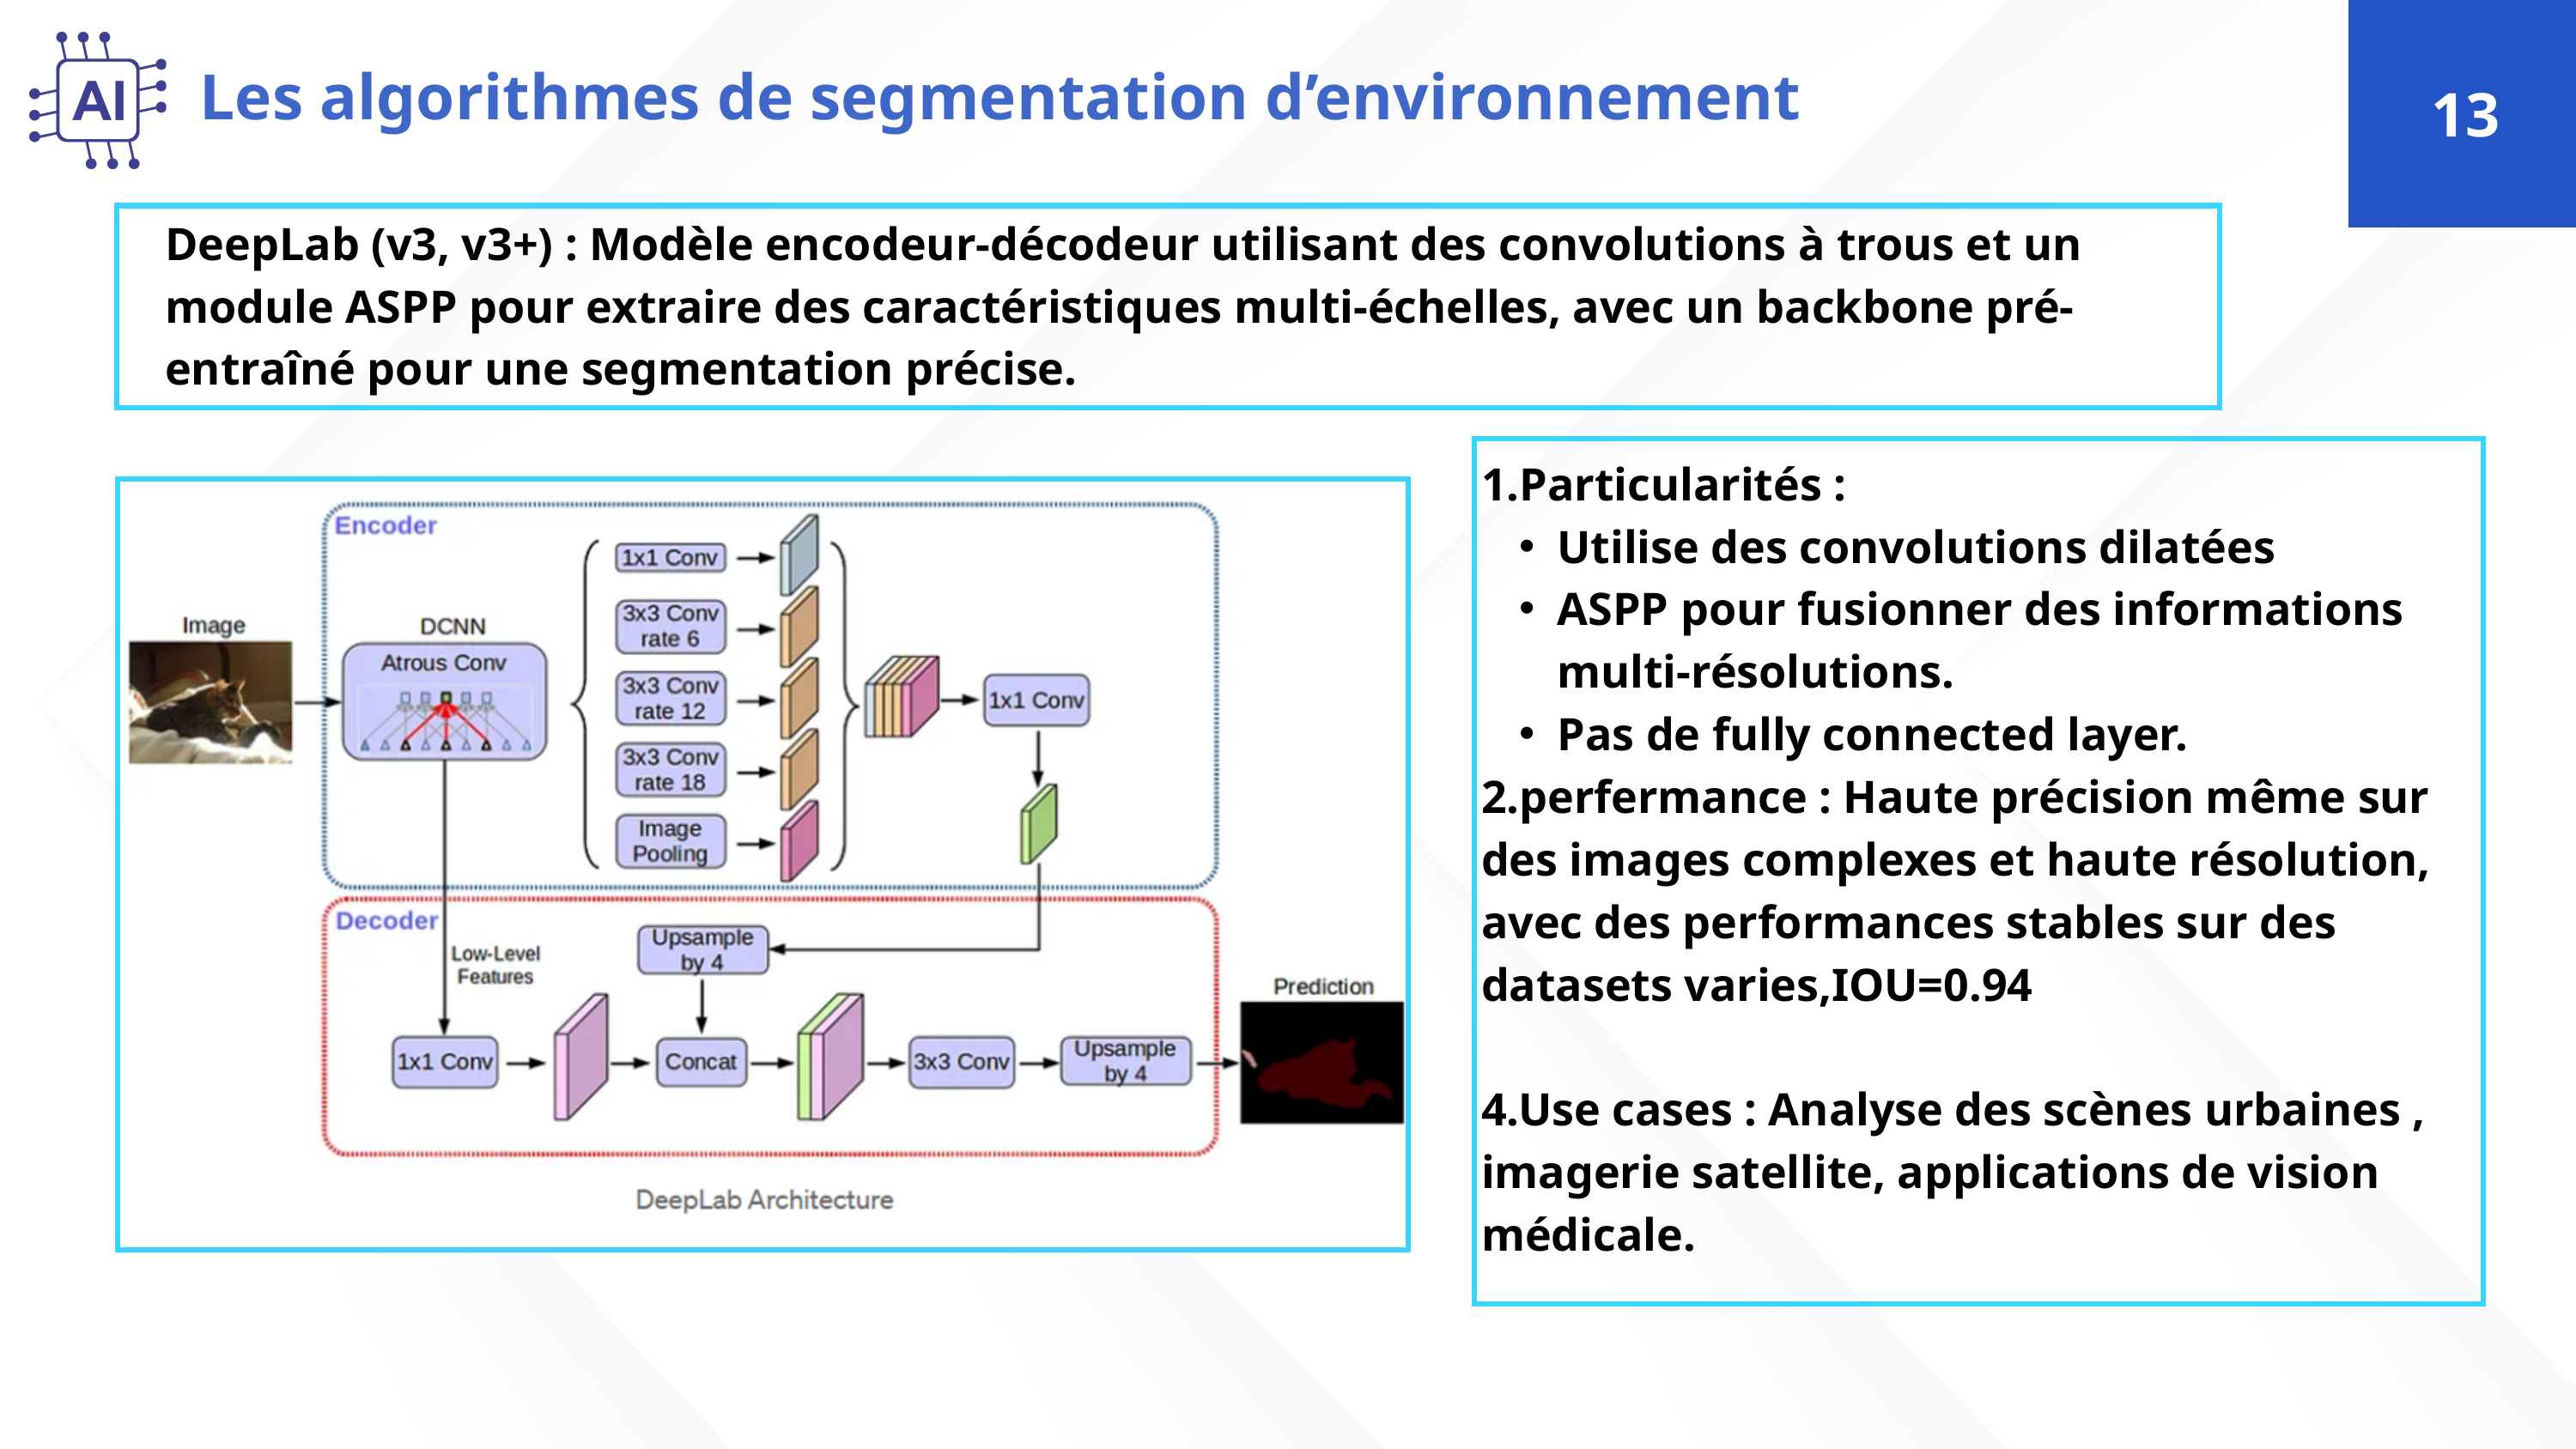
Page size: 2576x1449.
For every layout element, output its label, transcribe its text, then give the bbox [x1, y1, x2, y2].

text_box [29, 32, 167, 169]
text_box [116, 205, 2221, 409]
text_box Les algorithmes de segmentation d’environnement [199, 76, 2048, 133]
text_box [0, 0, 2576, 1449]
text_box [2348, 0, 2576, 228]
text_box [118, 479, 1409, 1250]
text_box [1473, 439, 2484, 1304]
